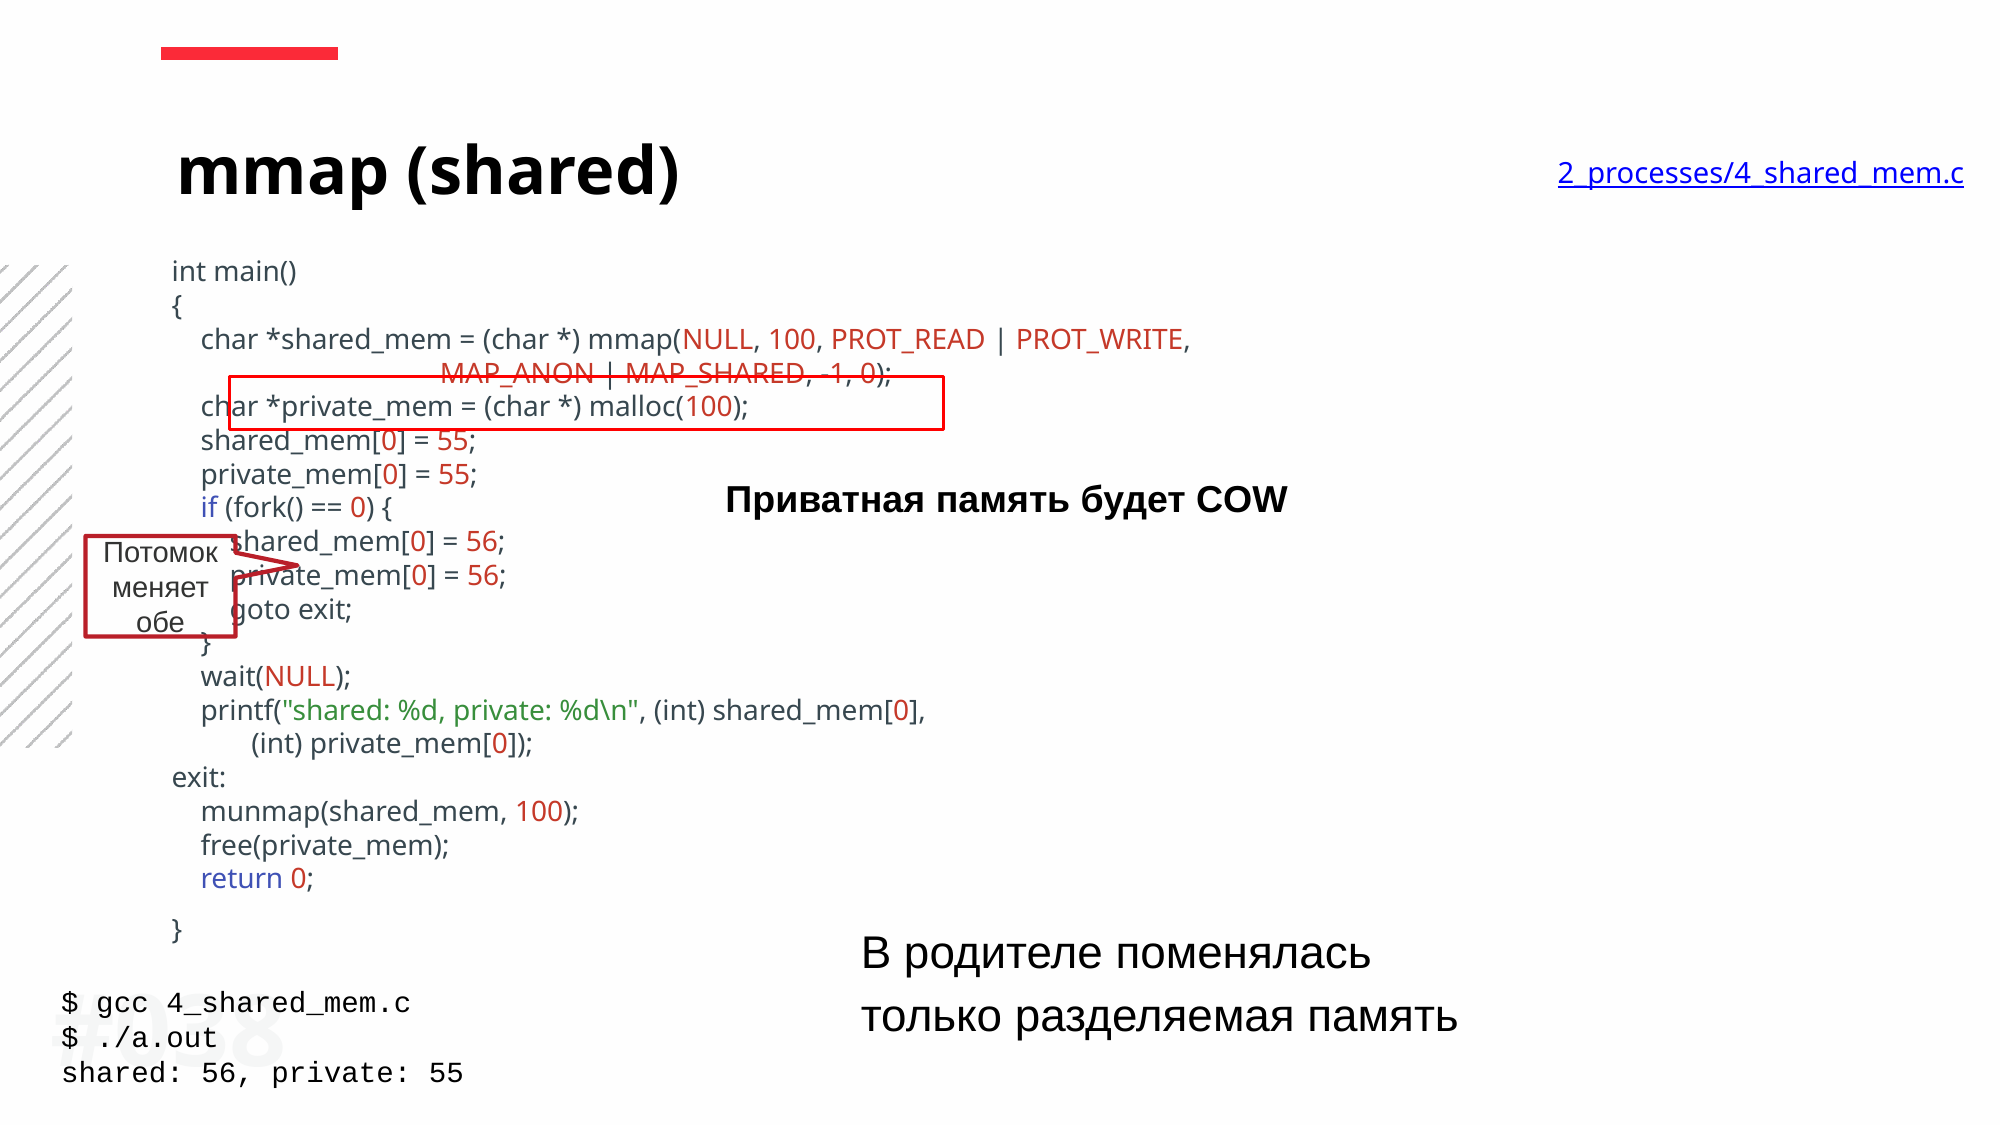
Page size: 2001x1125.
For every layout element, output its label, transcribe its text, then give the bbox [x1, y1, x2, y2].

list mmap (shared) [161, 129, 1757, 265]
text_box Потомок меняет обе [83, 533, 300, 639]
text_box В родителе поменялась только разделяемая память [845, 899, 1507, 1056]
slide_number #038 [35, 960, 486, 1125]
picture [0, 264, 73, 748]
text_box Приватная память будет COW [710, 460, 1332, 536]
text_box 2_processes/4_shared_mem.c [1542, 146, 1980, 202]
text_box int main() { char *shared_mem = (char *) mmap(NULL, 100, PROT_READ | PROT_WRITE, MAP_ANON | MAP_SHARED, -1, 0); char *private_mem = (char *) malloc(100); shared_mem[0] = 55; private_mem[0] = 55; if (fork() == 0) { shared_mem[0] = 56; private_mem[0] = 56; goto exit; } wait(NULL); printf("shared: %d, private: %d\n", (int) shared_mem[0], (int) private_mem[0]); exit: munmap(shared_mem, 100); free(private_mem); return 0; } [156, 238, 1410, 960]
text_box [229, 376, 944, 430]
text_box $ gcc 4_shared_mem.c $ ./a.out shared: 56, private: 55 [46, 976, 1047, 1096]
